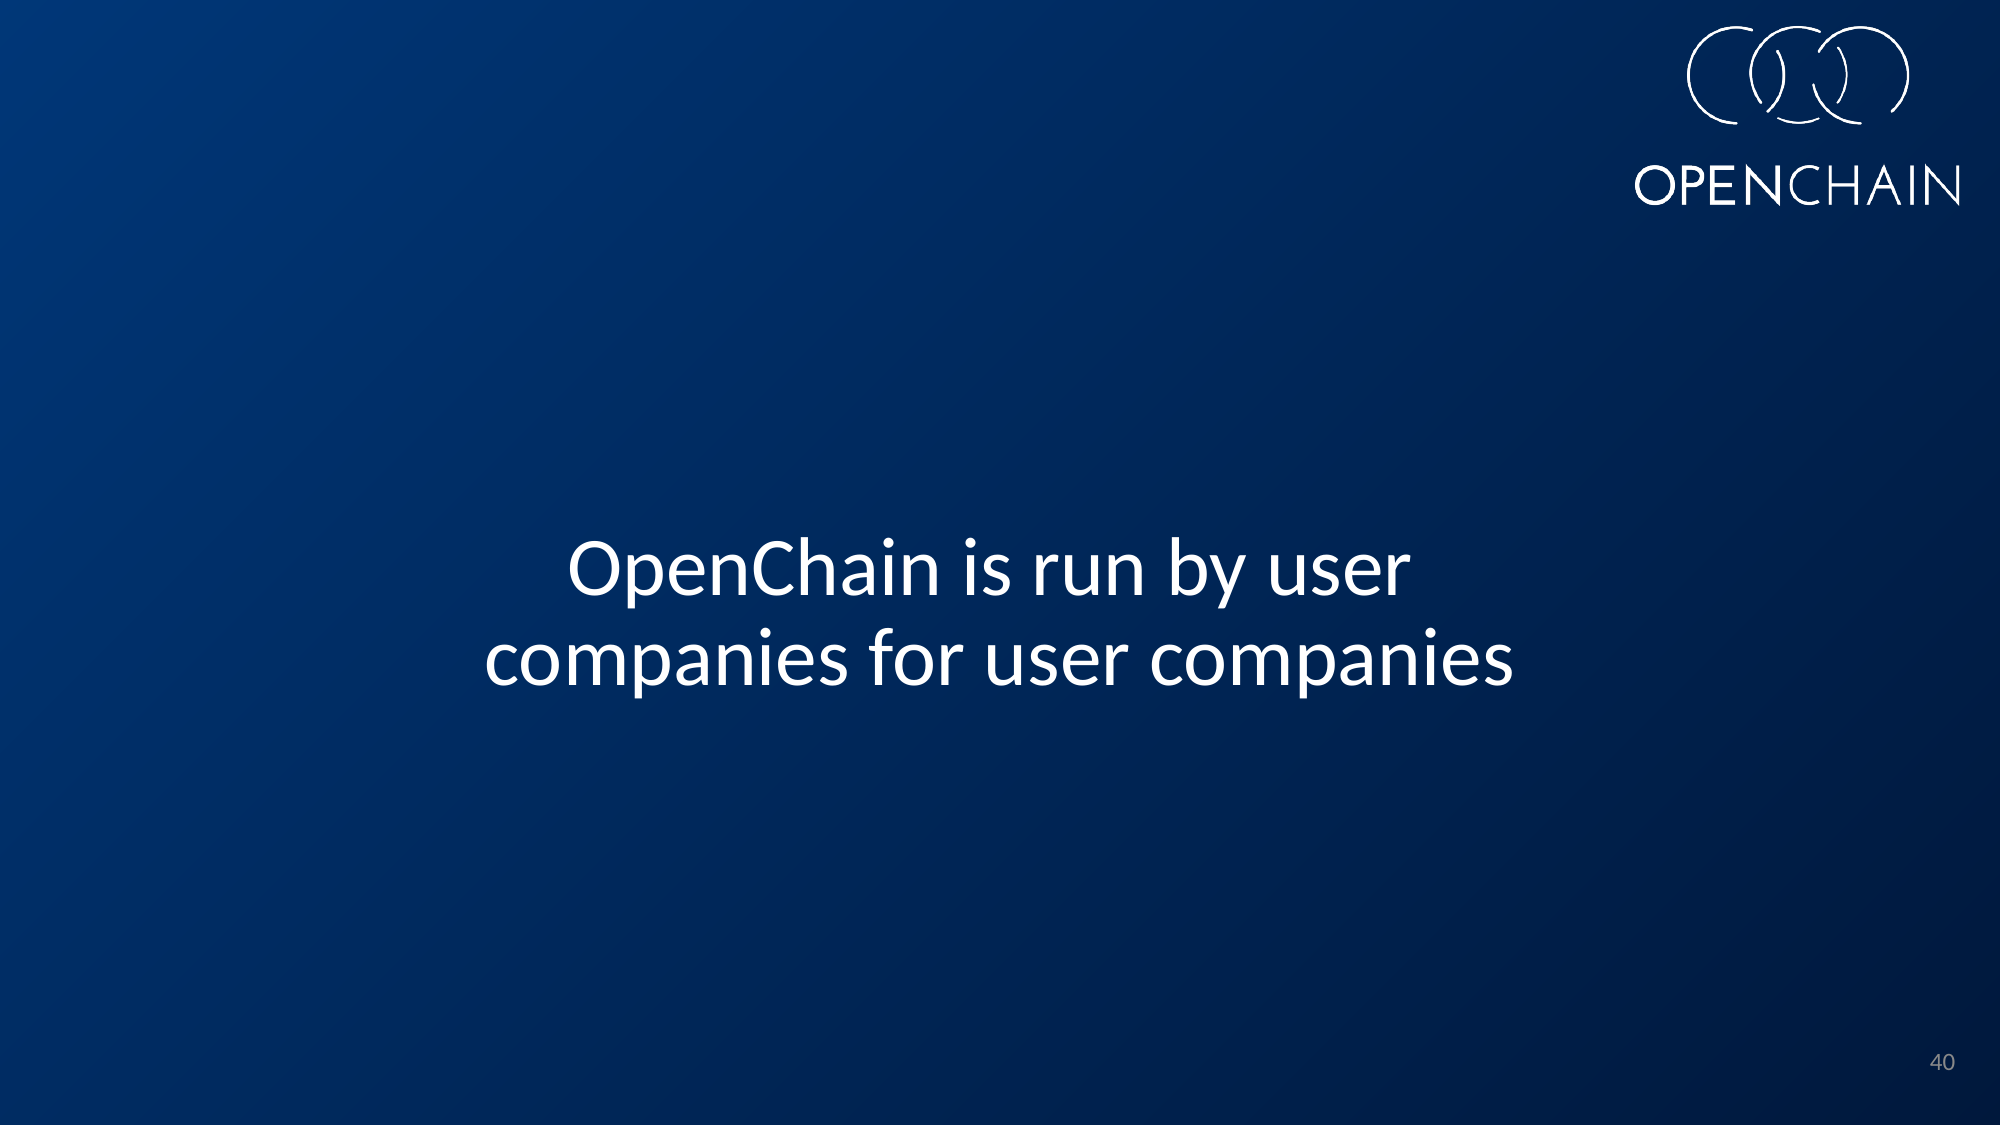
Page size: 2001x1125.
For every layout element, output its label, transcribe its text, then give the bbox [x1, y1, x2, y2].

title OpenChain is run by user companies for user companies [68, 274, 1932, 719]
slide_number 40 [1850, 1017, 1971, 1104]
picture [1628, 19, 1966, 213]
